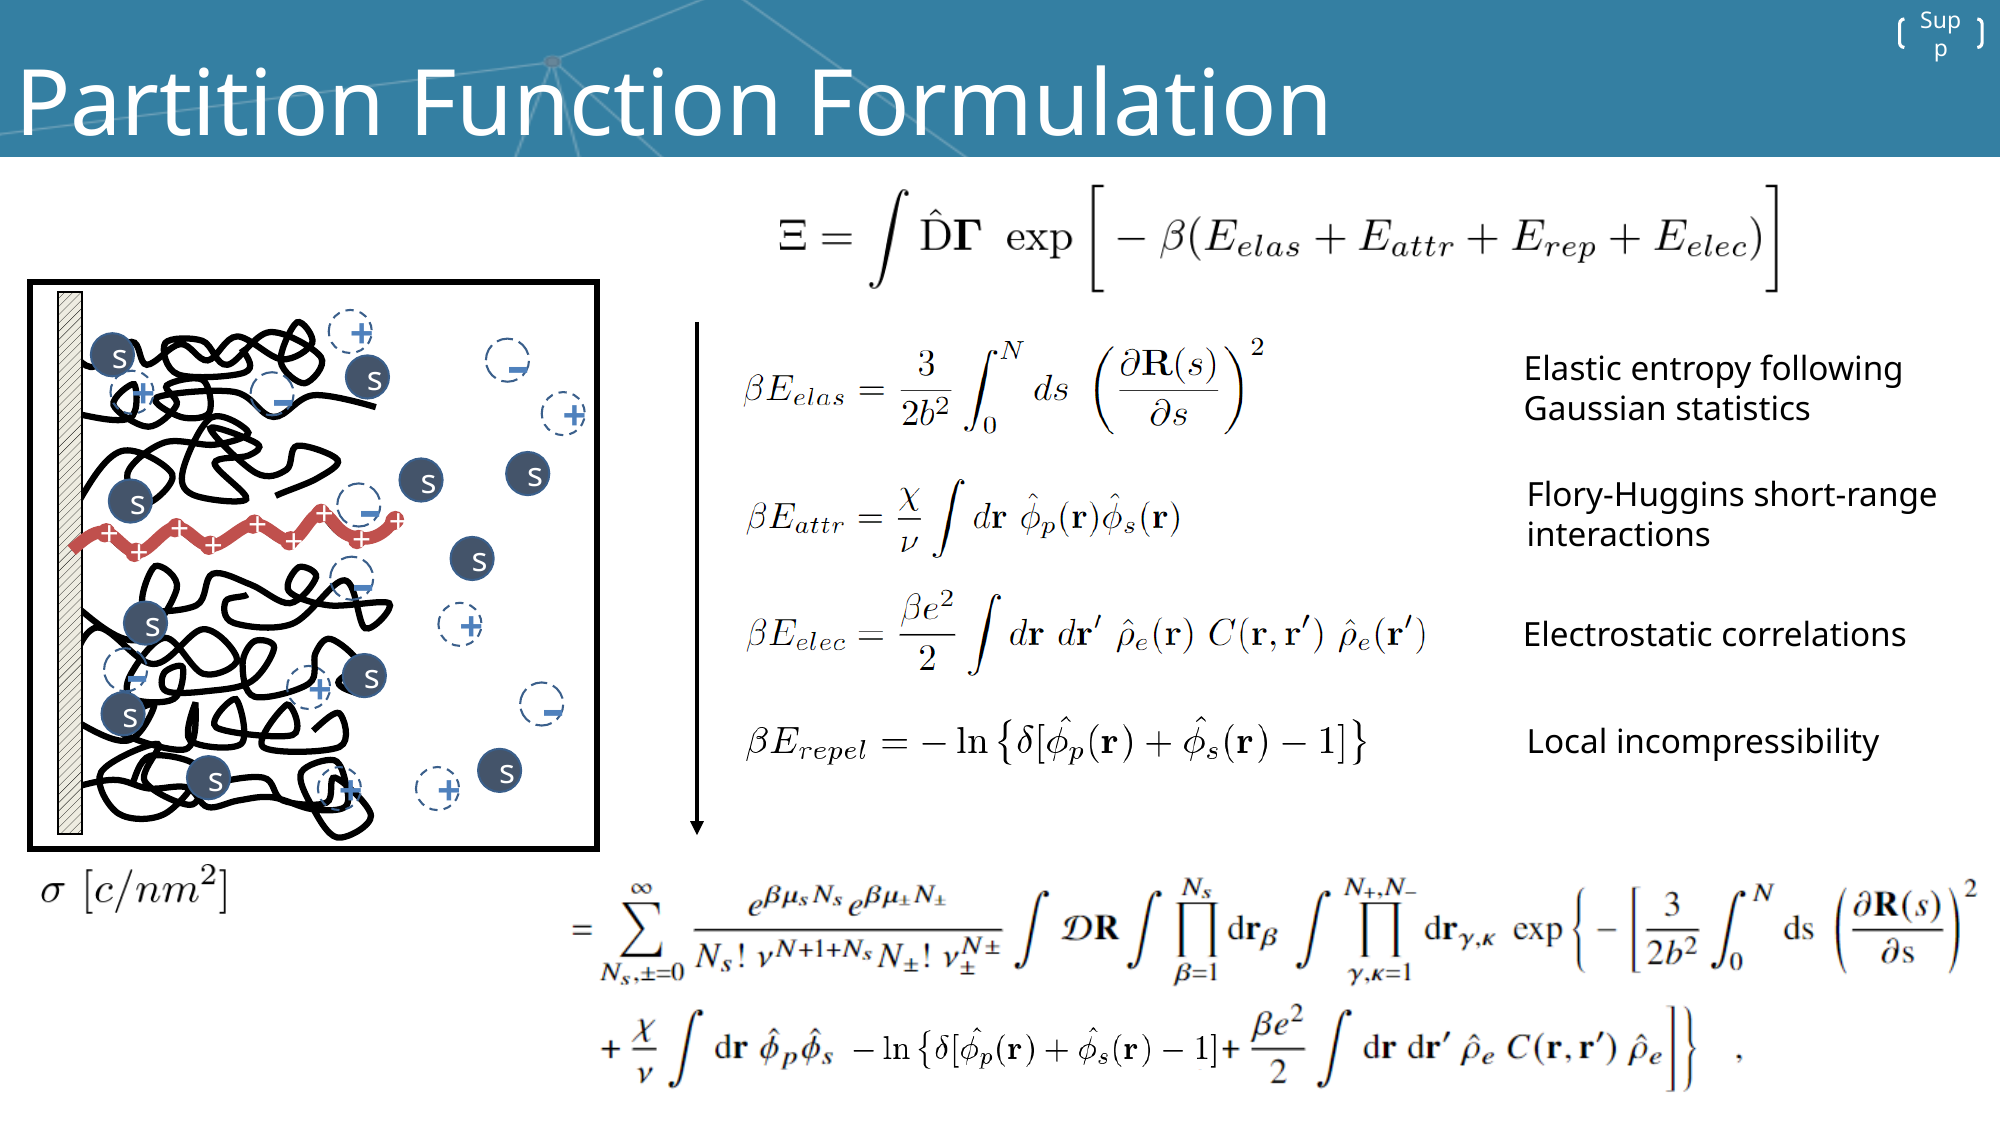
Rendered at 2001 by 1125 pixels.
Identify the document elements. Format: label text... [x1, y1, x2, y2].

text_box Flory-Huggins short-range interactions [1511, 465, 1971, 561]
picture [719, 323, 1269, 445]
text_box [29, 281, 598, 850]
picture [738, 578, 1435, 686]
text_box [90, 333, 550, 800]
text_box Electrostatic correlations [1508, 605, 1971, 661]
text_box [104, 309, 585, 811]
picture [746, 467, 1190, 566]
title Partition Function Formulation [0, 23, 1969, 155]
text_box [57, 291, 391, 838]
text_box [97, 503, 405, 561]
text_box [507, 866, 2000, 1118]
picture [41, 864, 226, 915]
picture [746, 716, 1366, 765]
text_box Elastic entropy following Gaussian statistics [1508, 339, 1971, 435]
text_box Local incompressibility [1511, 712, 1943, 768]
picture [779, 184, 1778, 293]
